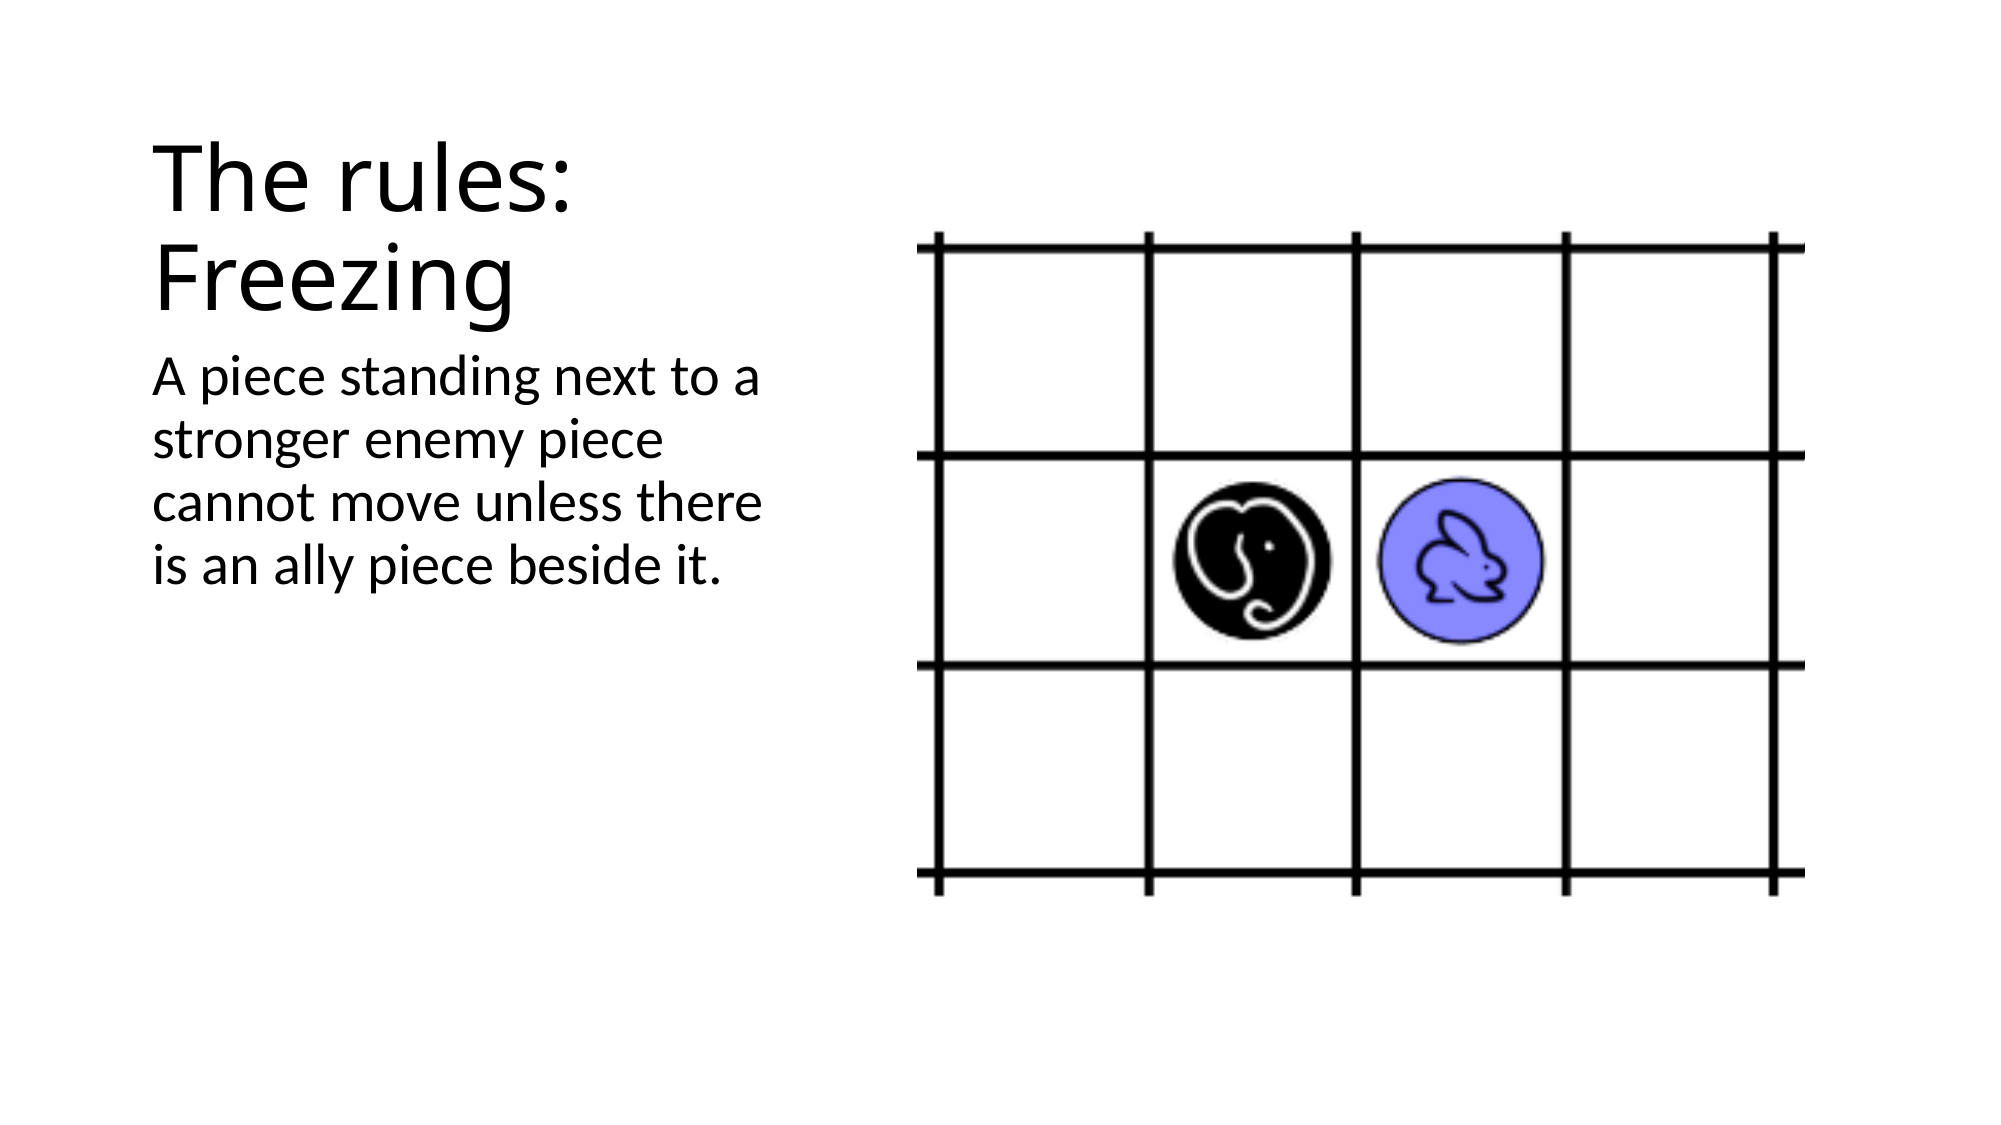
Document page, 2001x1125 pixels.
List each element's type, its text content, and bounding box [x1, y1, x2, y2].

list A piece standing next to a stronger enemy piece cannot move unless there is an ally piece beside it. [137, 337, 783, 963]
title The rules: Freezing [137, 75, 783, 337]
picture [917, 202, 1804, 931]
